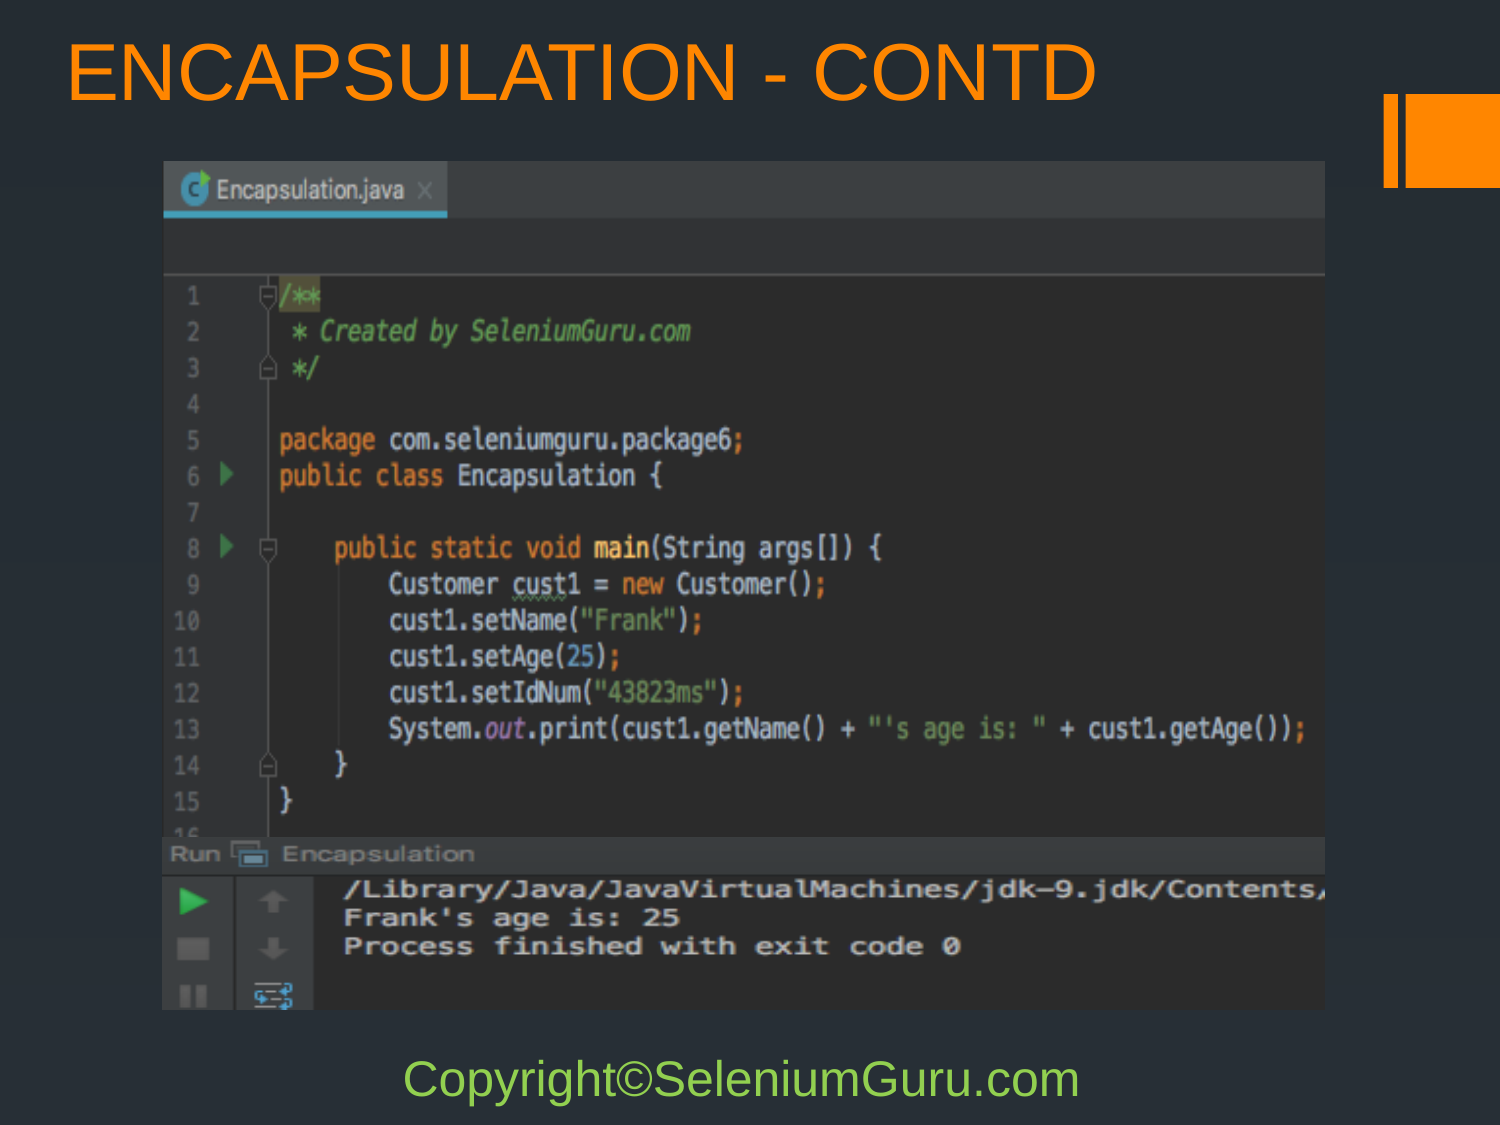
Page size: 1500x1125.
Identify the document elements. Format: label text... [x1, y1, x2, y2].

footer Copyright©SeleniumGuru.com [387, 1046, 1153, 1122]
title ENCAPSULATION - CONTD [50, 11, 1350, 124]
picture [161, 160, 1326, 1010]
